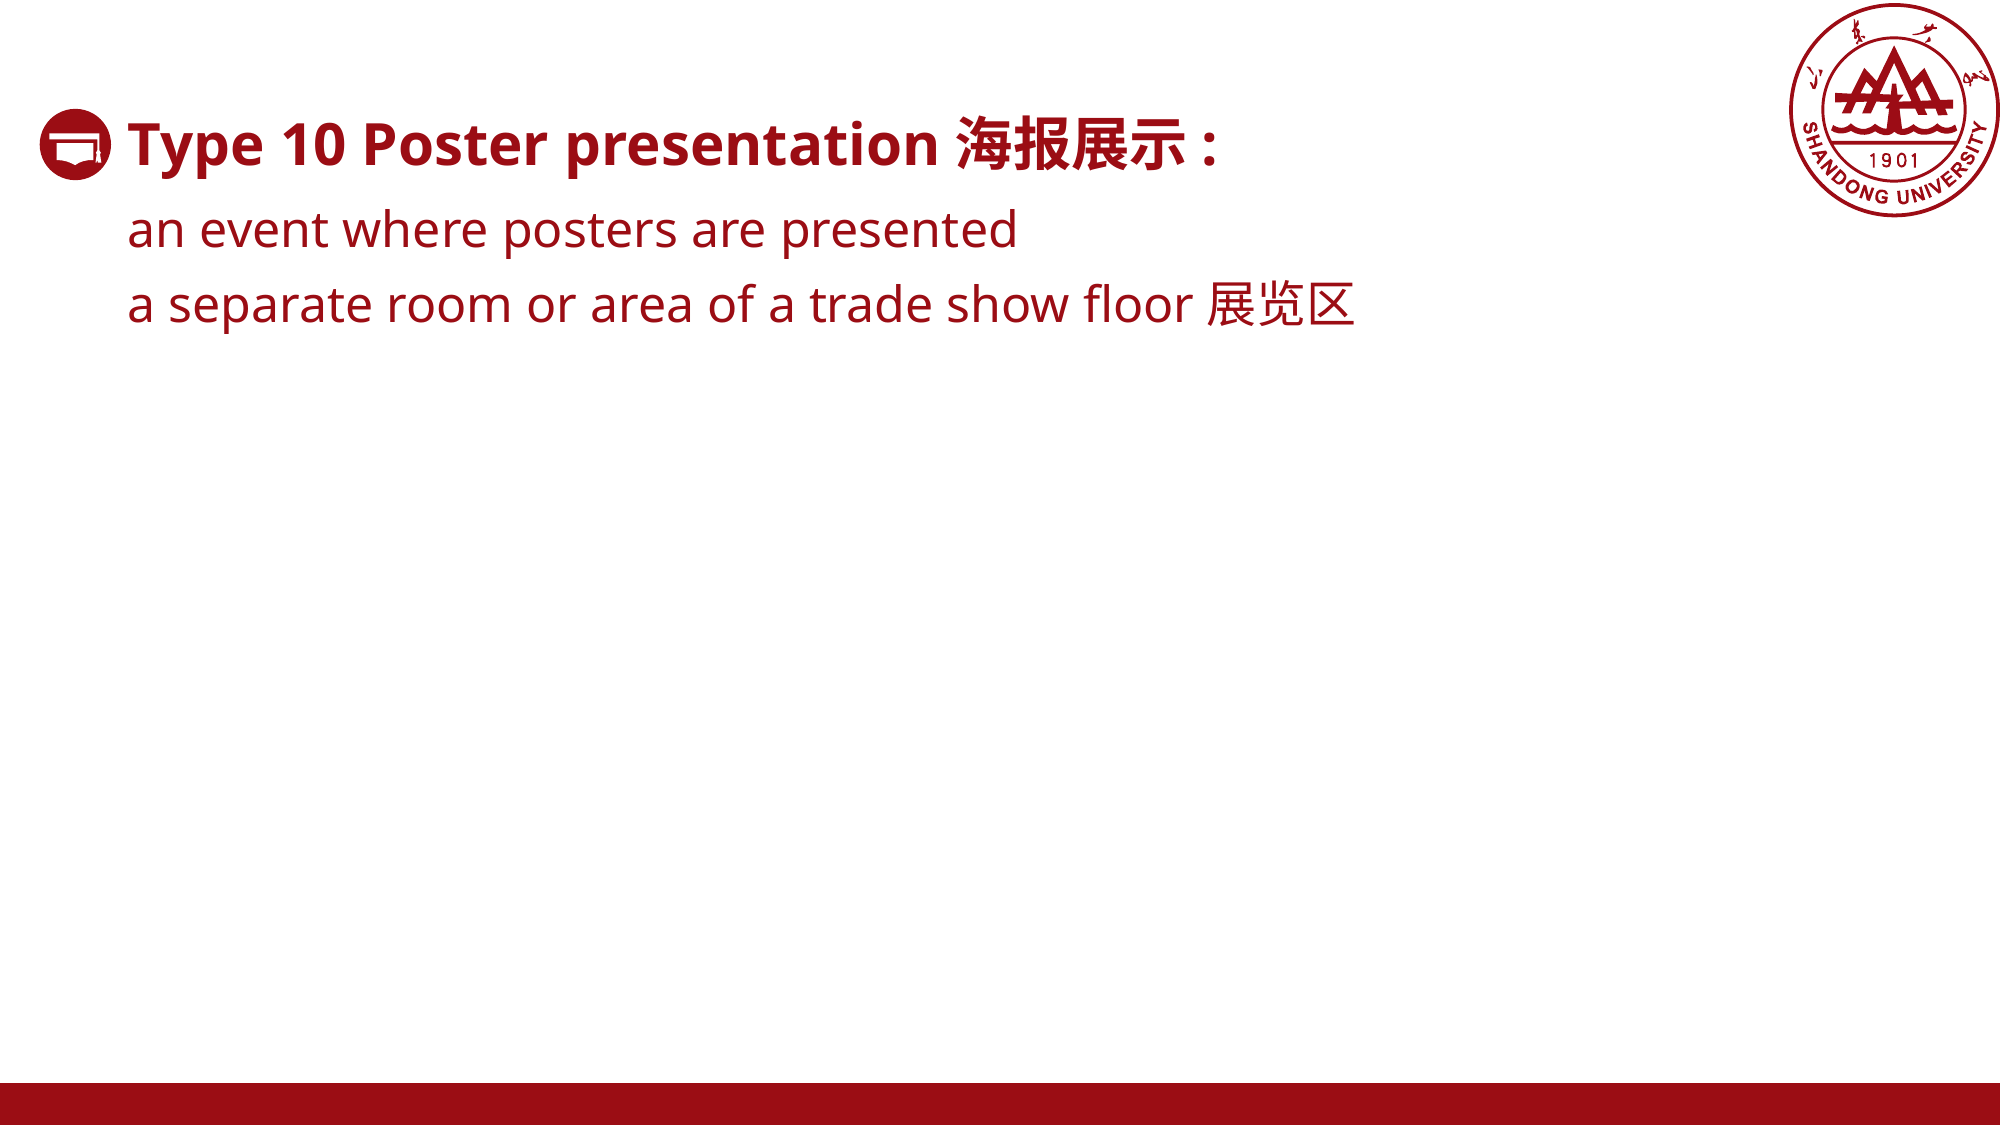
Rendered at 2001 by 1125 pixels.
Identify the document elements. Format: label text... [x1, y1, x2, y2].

list Type 10 Poster presentation海报展示: [113, 107, 1534, 181]
list an event where posters are presented a separate room or area of a trade show floor展览区 [113, 197, 1534, 633]
